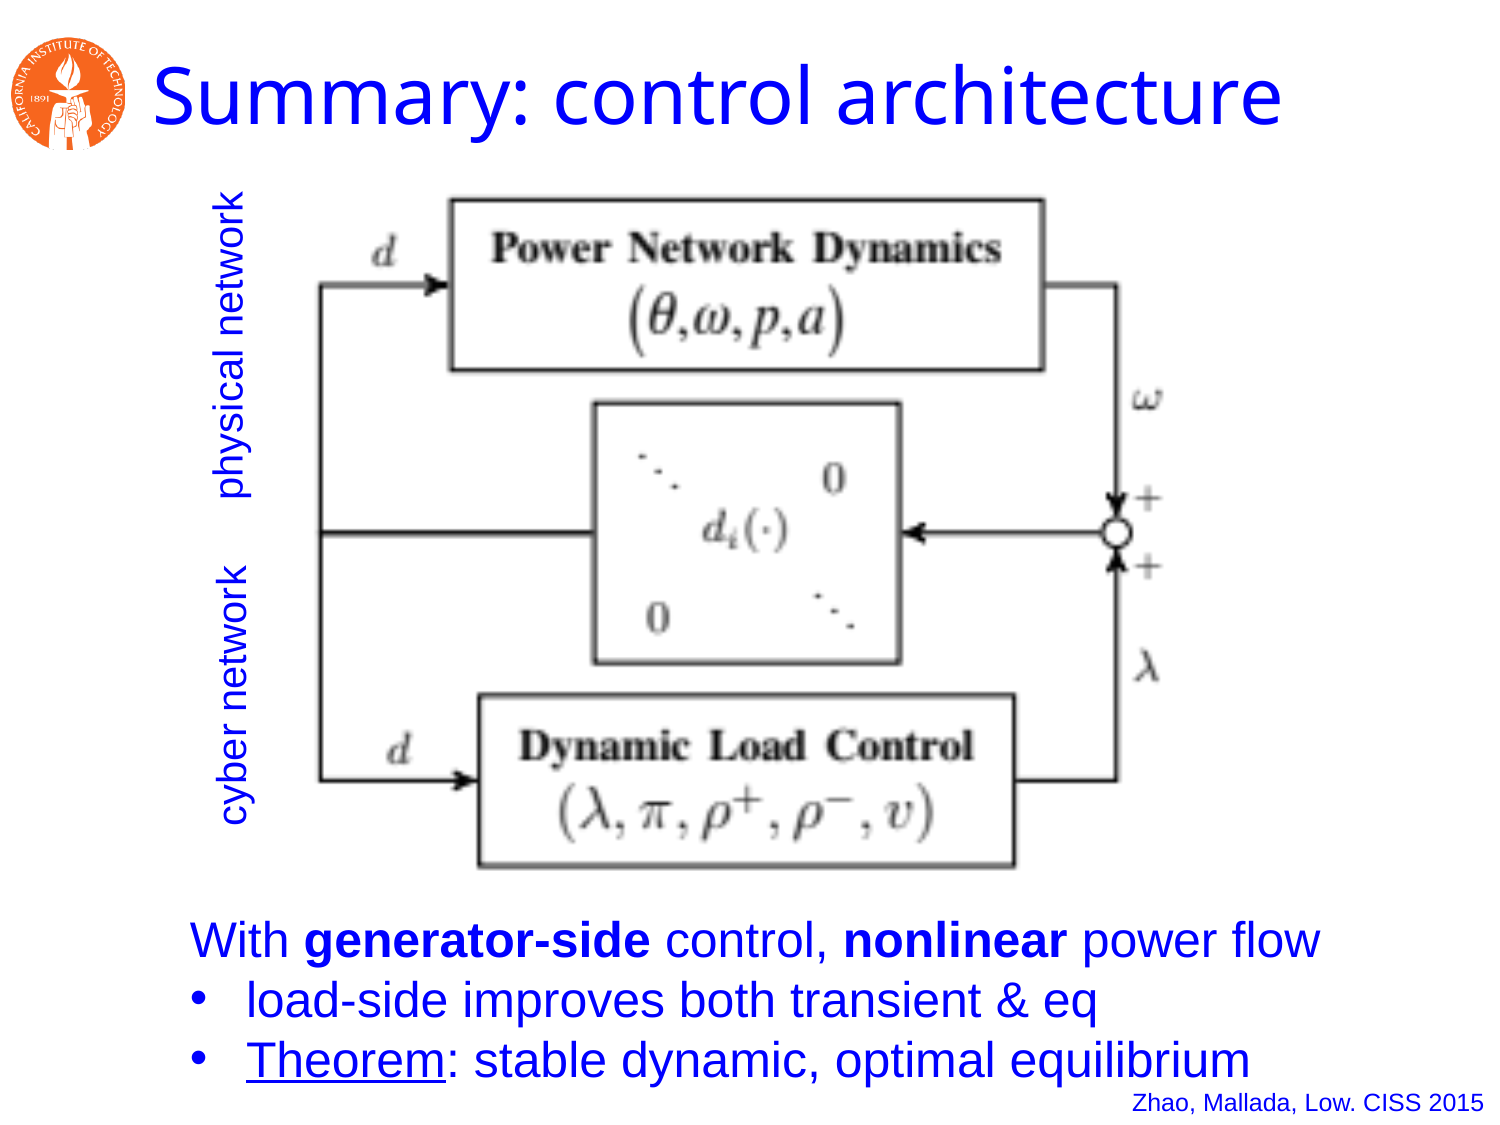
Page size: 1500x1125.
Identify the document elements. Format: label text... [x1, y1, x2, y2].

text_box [274, 162, 1176, 879]
title Summary: control architecture [137, 37, 1463, 176]
text_box cyber network [196, 551, 262, 842]
text_box Zhao, Mallada, Low. CISS 2015 [1025, 1079, 1500, 1125]
text_box With generator-side control, nonlinear power flow load-side improves both transient & eq Theorem: stable dynamic, optimal equilibrium [174, 899, 1350, 1095]
text_box physical network [193, 176, 259, 516]
